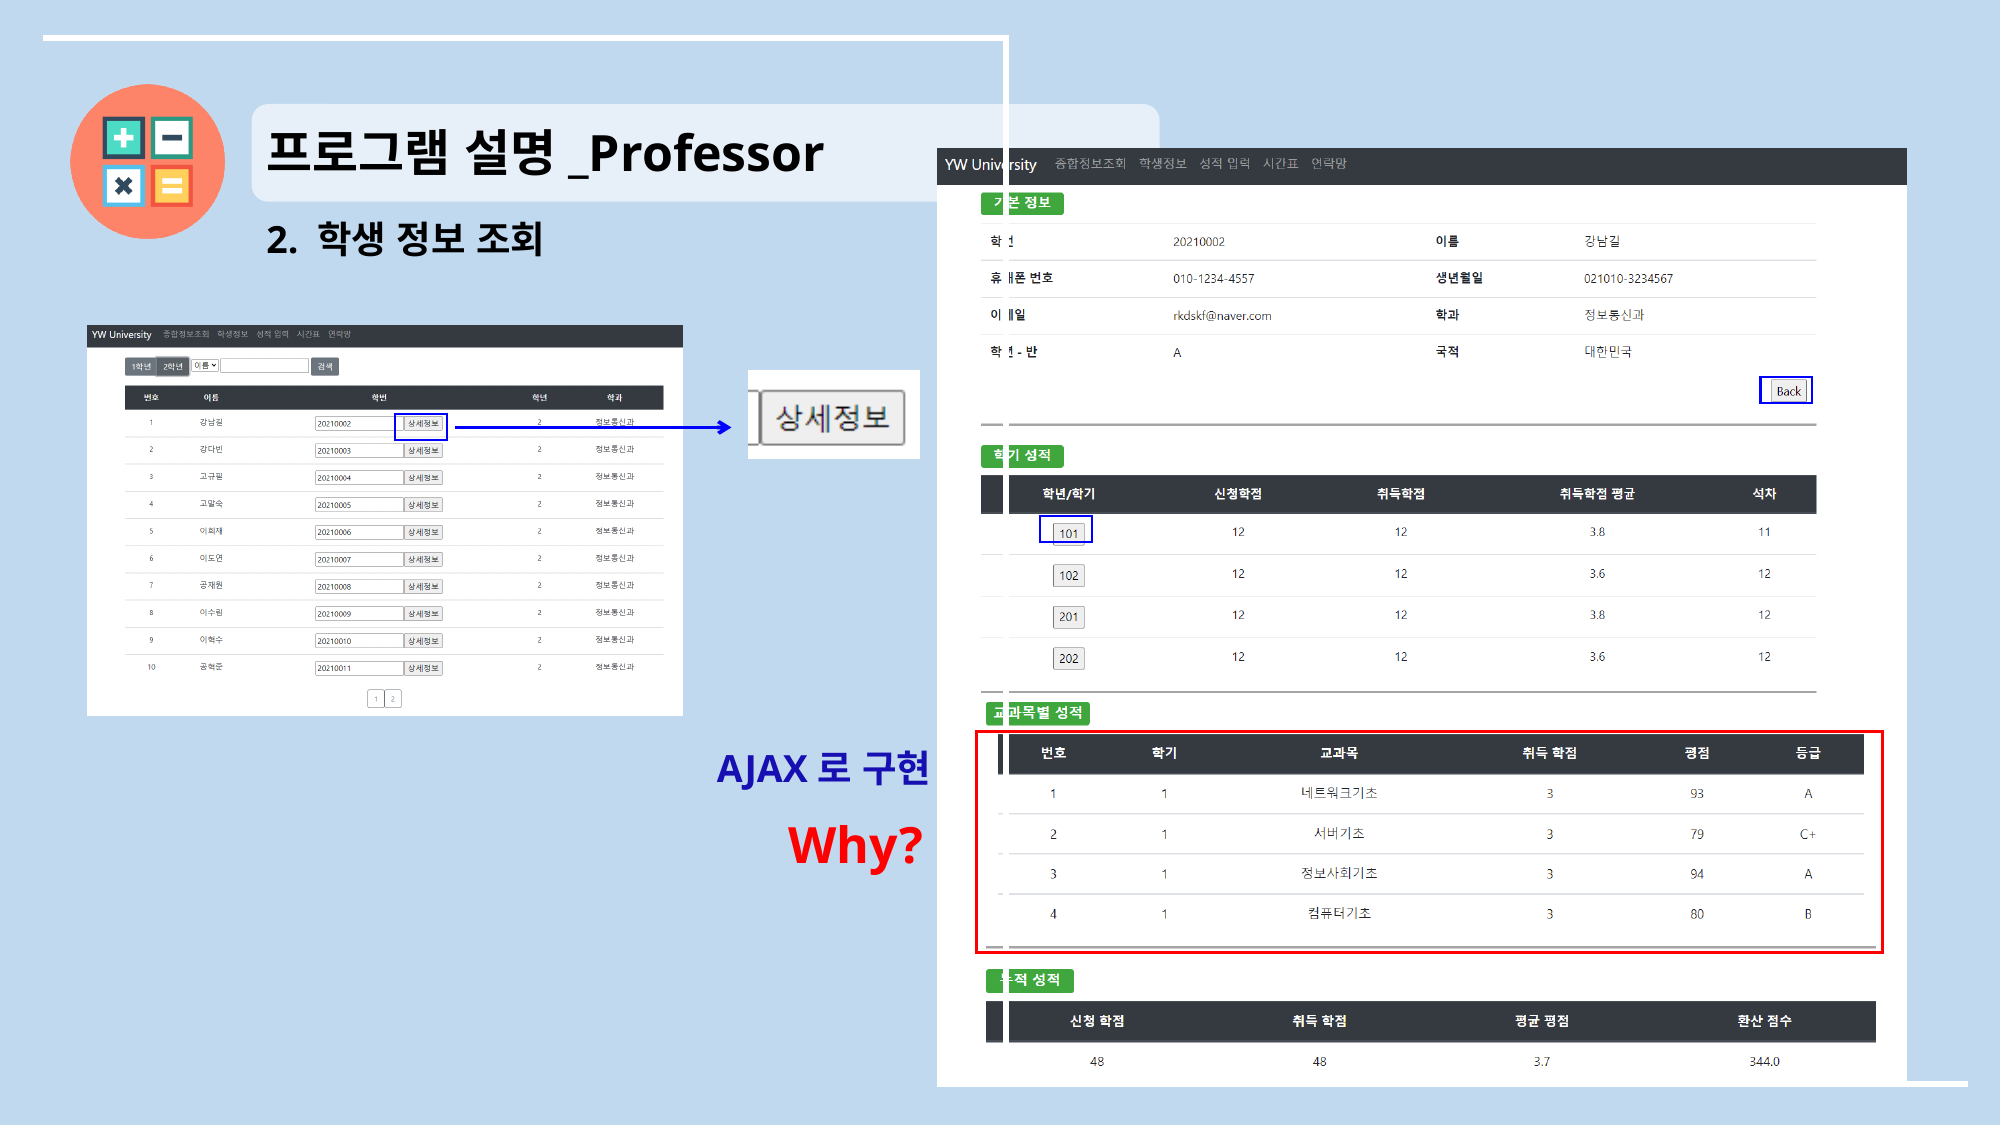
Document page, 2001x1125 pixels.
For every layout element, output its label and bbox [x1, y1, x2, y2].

picture [70, 84, 225, 239]
text_box [43, 37, 1968, 1085]
picture [87, 326, 683, 716]
picture [748, 370, 920, 459]
